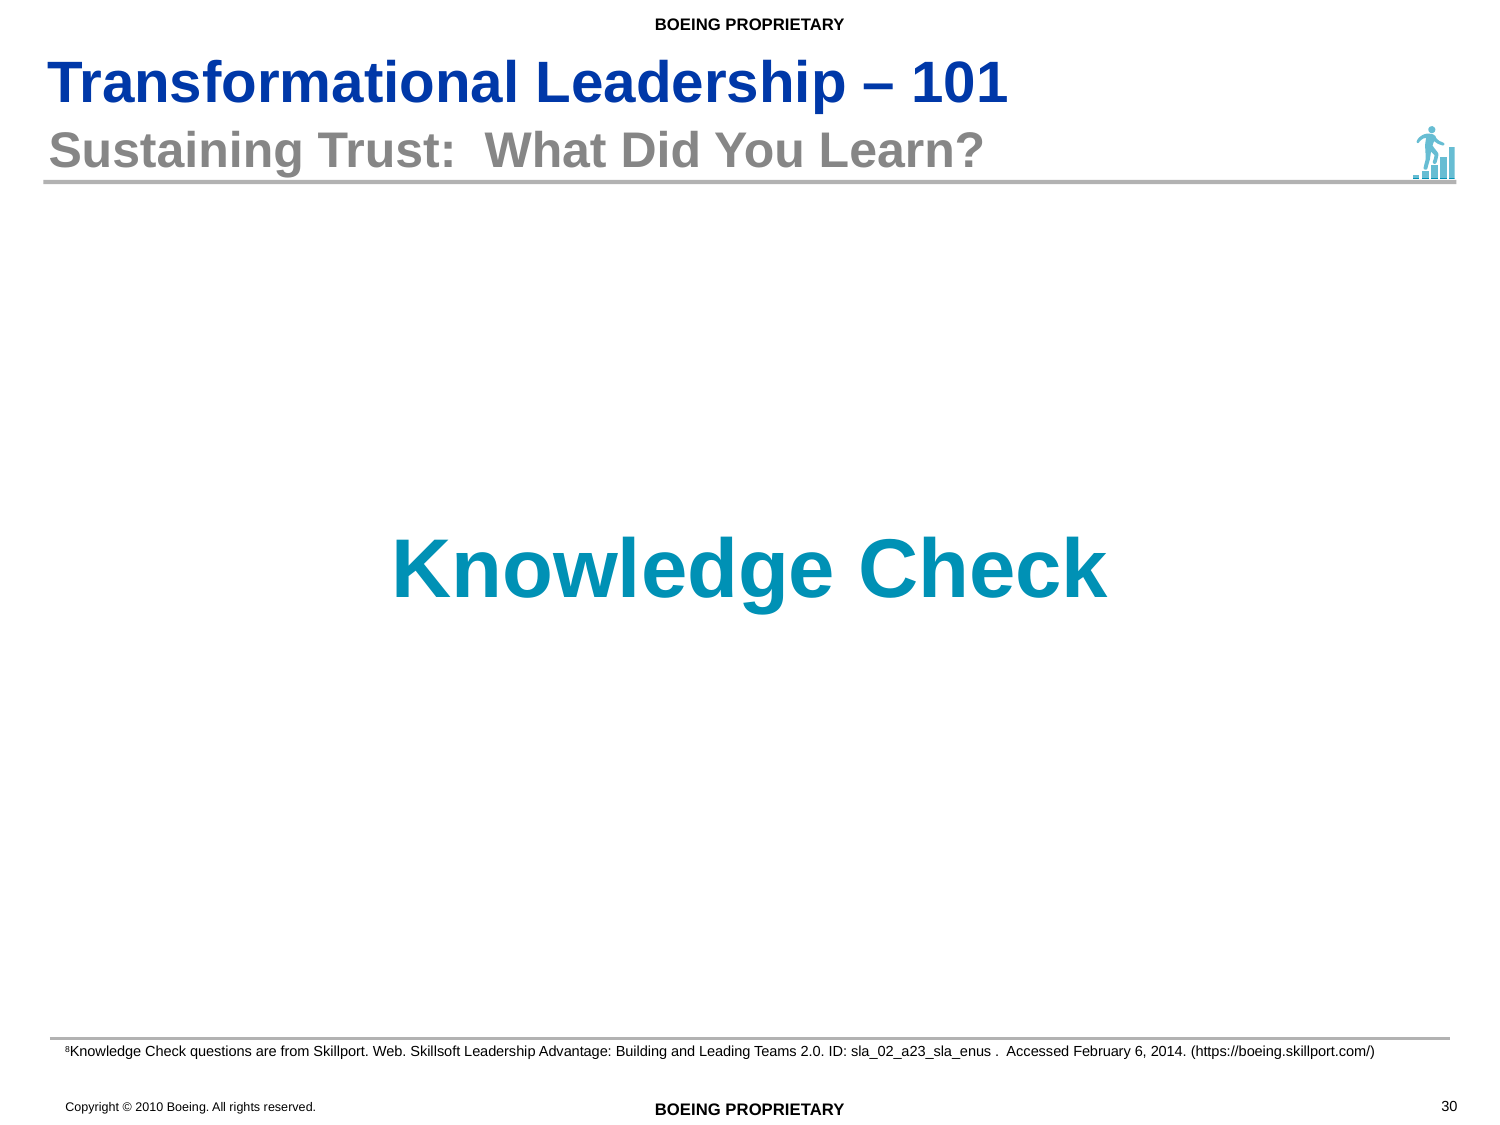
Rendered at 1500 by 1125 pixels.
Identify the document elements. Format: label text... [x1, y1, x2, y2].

text_box 8Knowledge Check questions are from Skillport. Web. Skillsoft Leadership Advantage: Building and Leading Teams 2.0. ID: sla_02_a23_sla_enus . Accessed February 6, 2014. (https://boeing.skillport.com/) [50, 1035, 1391, 1068]
slide_number 30 [1048, 1087, 1459, 1124]
text_box Knowledge Check [0, 520, 1500, 608]
title Sustaining Trust: What Did You Learn? [0, 106, 1500, 181]
